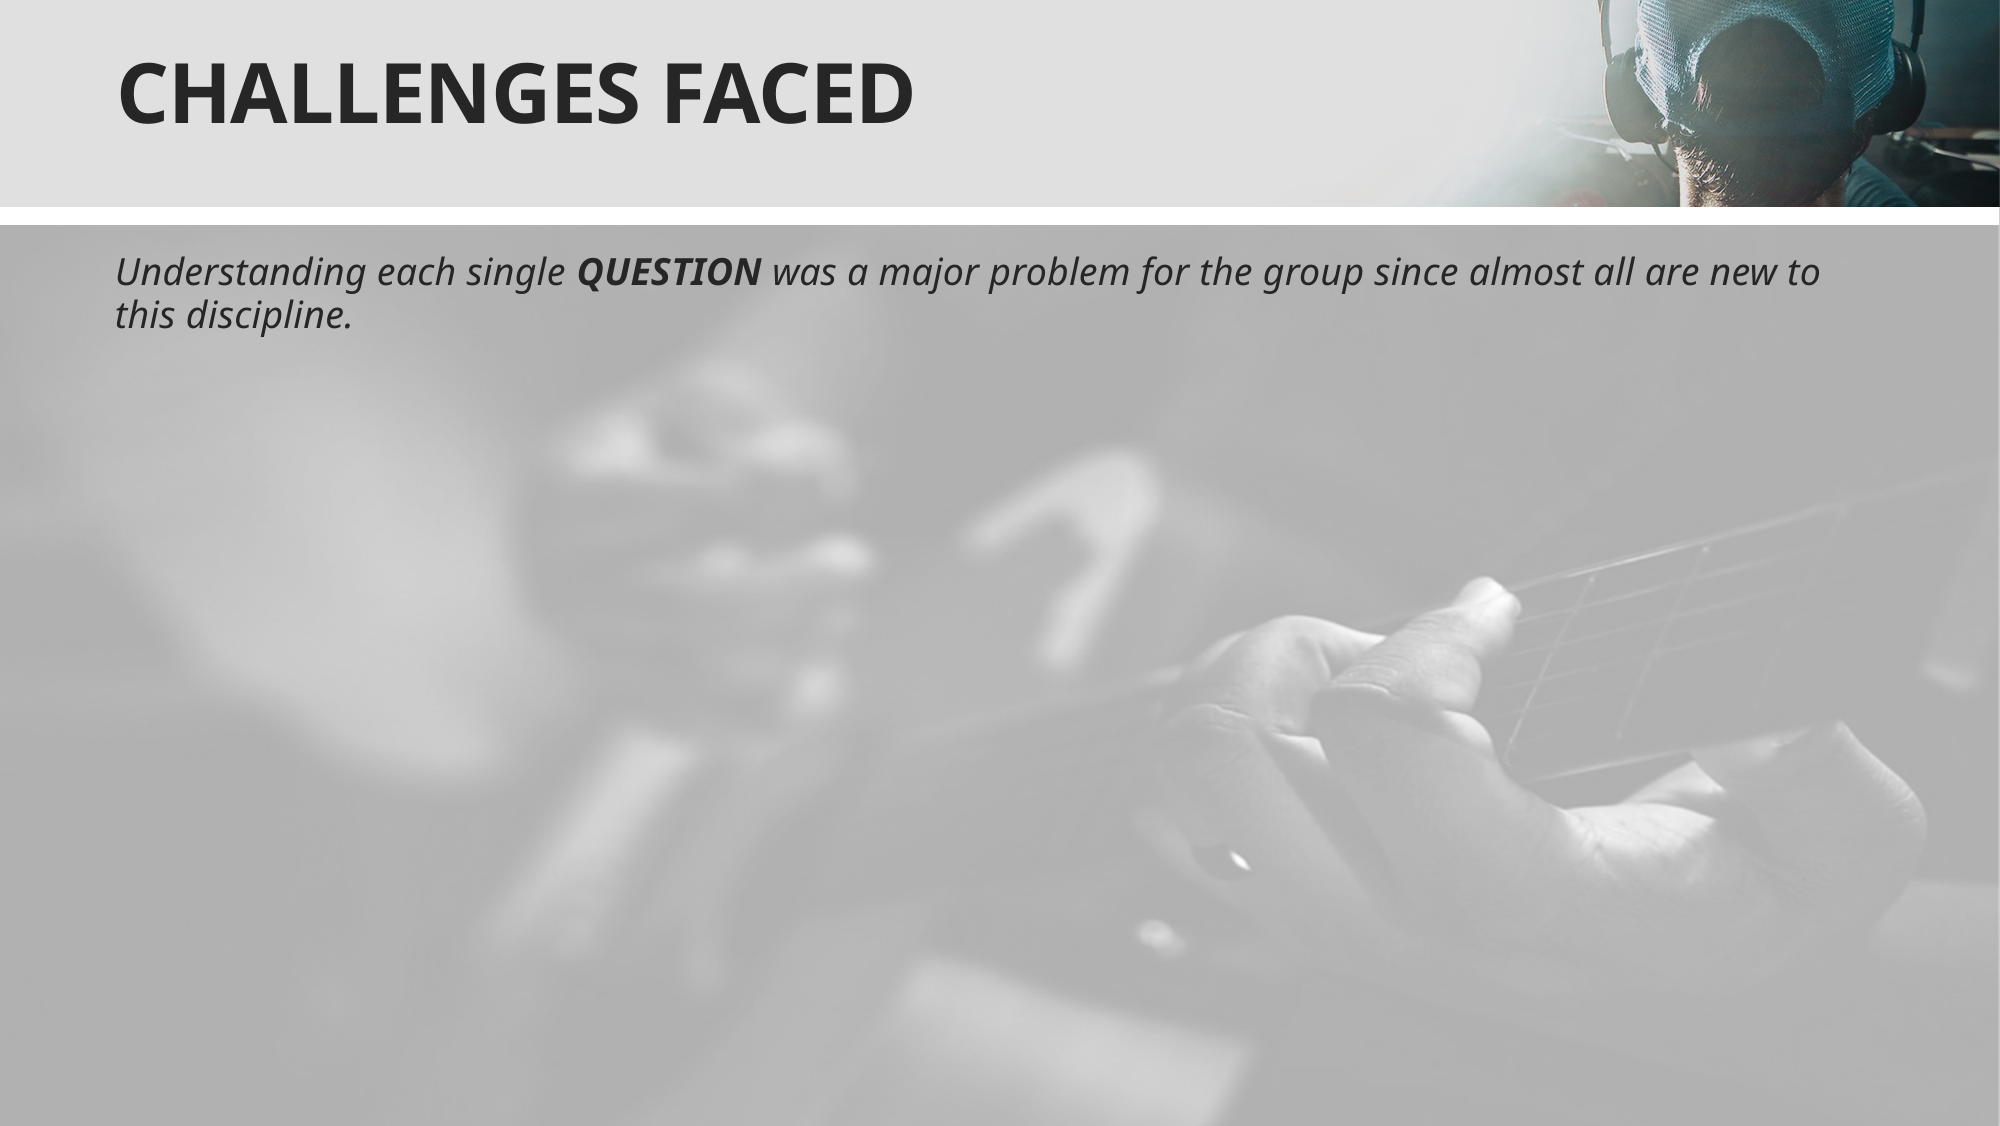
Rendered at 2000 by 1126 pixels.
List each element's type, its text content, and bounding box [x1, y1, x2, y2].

title CHALLENGES FACED [99, 31, 1900, 163]
picture [0, 0, 2000, 1126]
